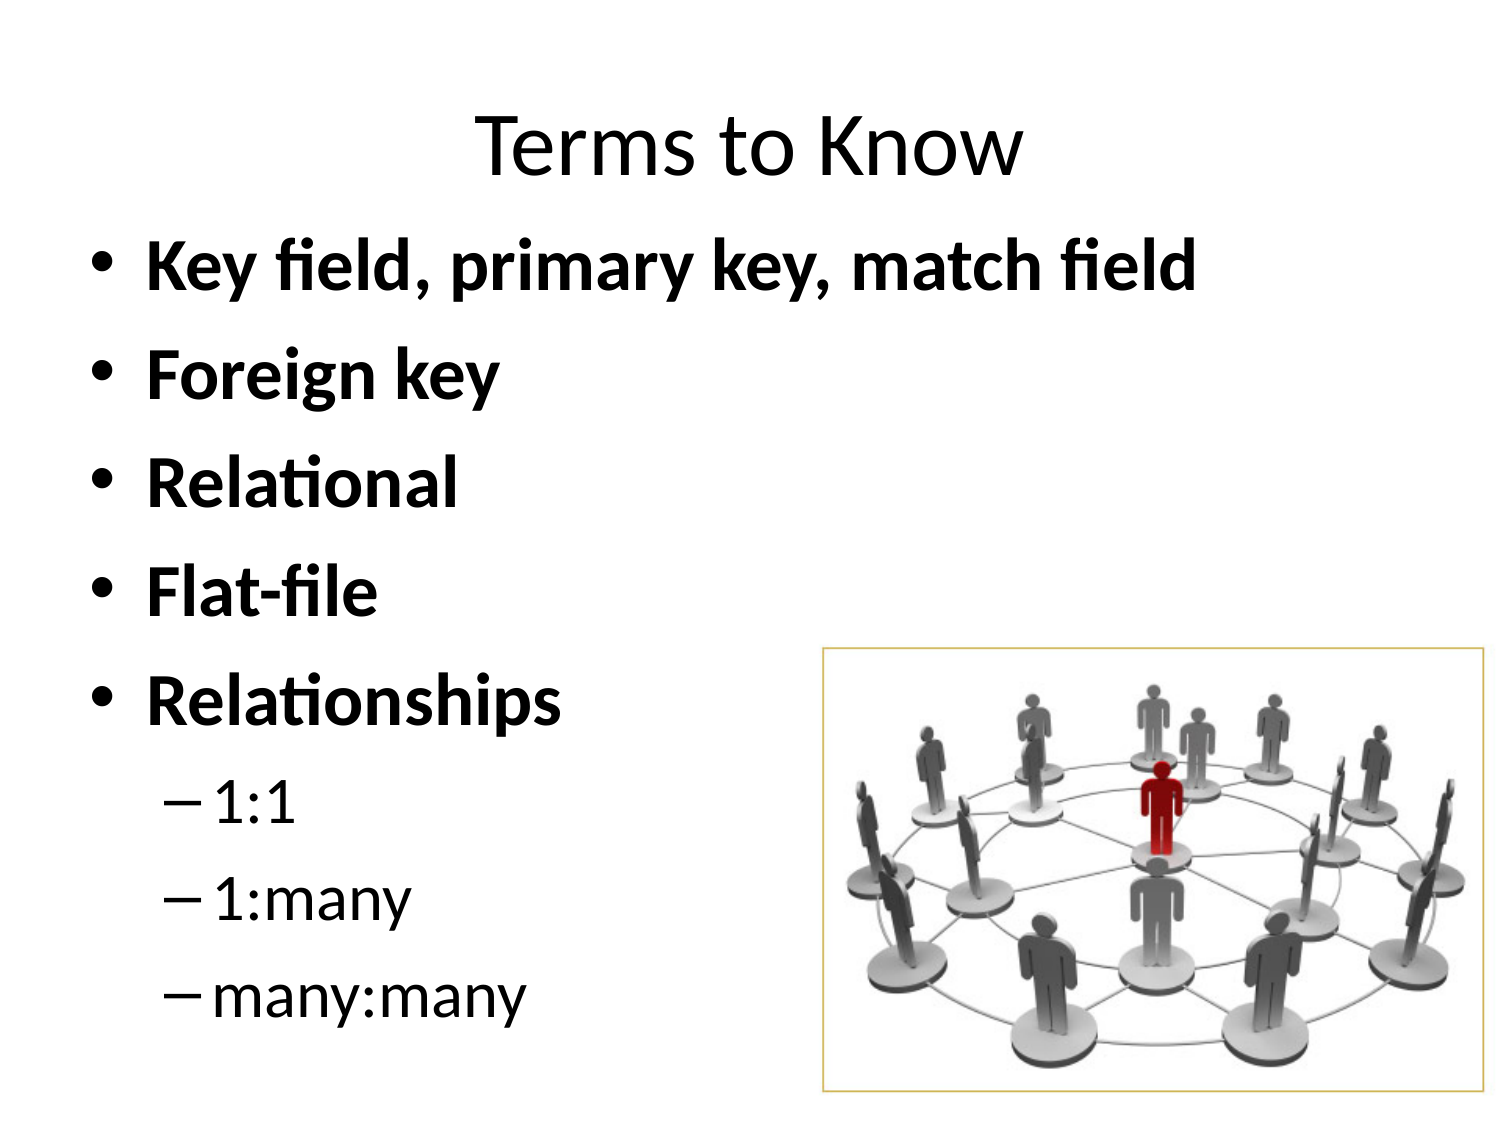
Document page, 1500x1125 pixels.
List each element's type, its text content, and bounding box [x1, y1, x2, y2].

title Terms to Know [75, 45, 1425, 207]
picture [807, 632, 1500, 1108]
text_box Key field, primary key, match field Foreign key Relational Flat-file Relationships 1:1 1:many many:many [74, 207, 1425, 1125]
